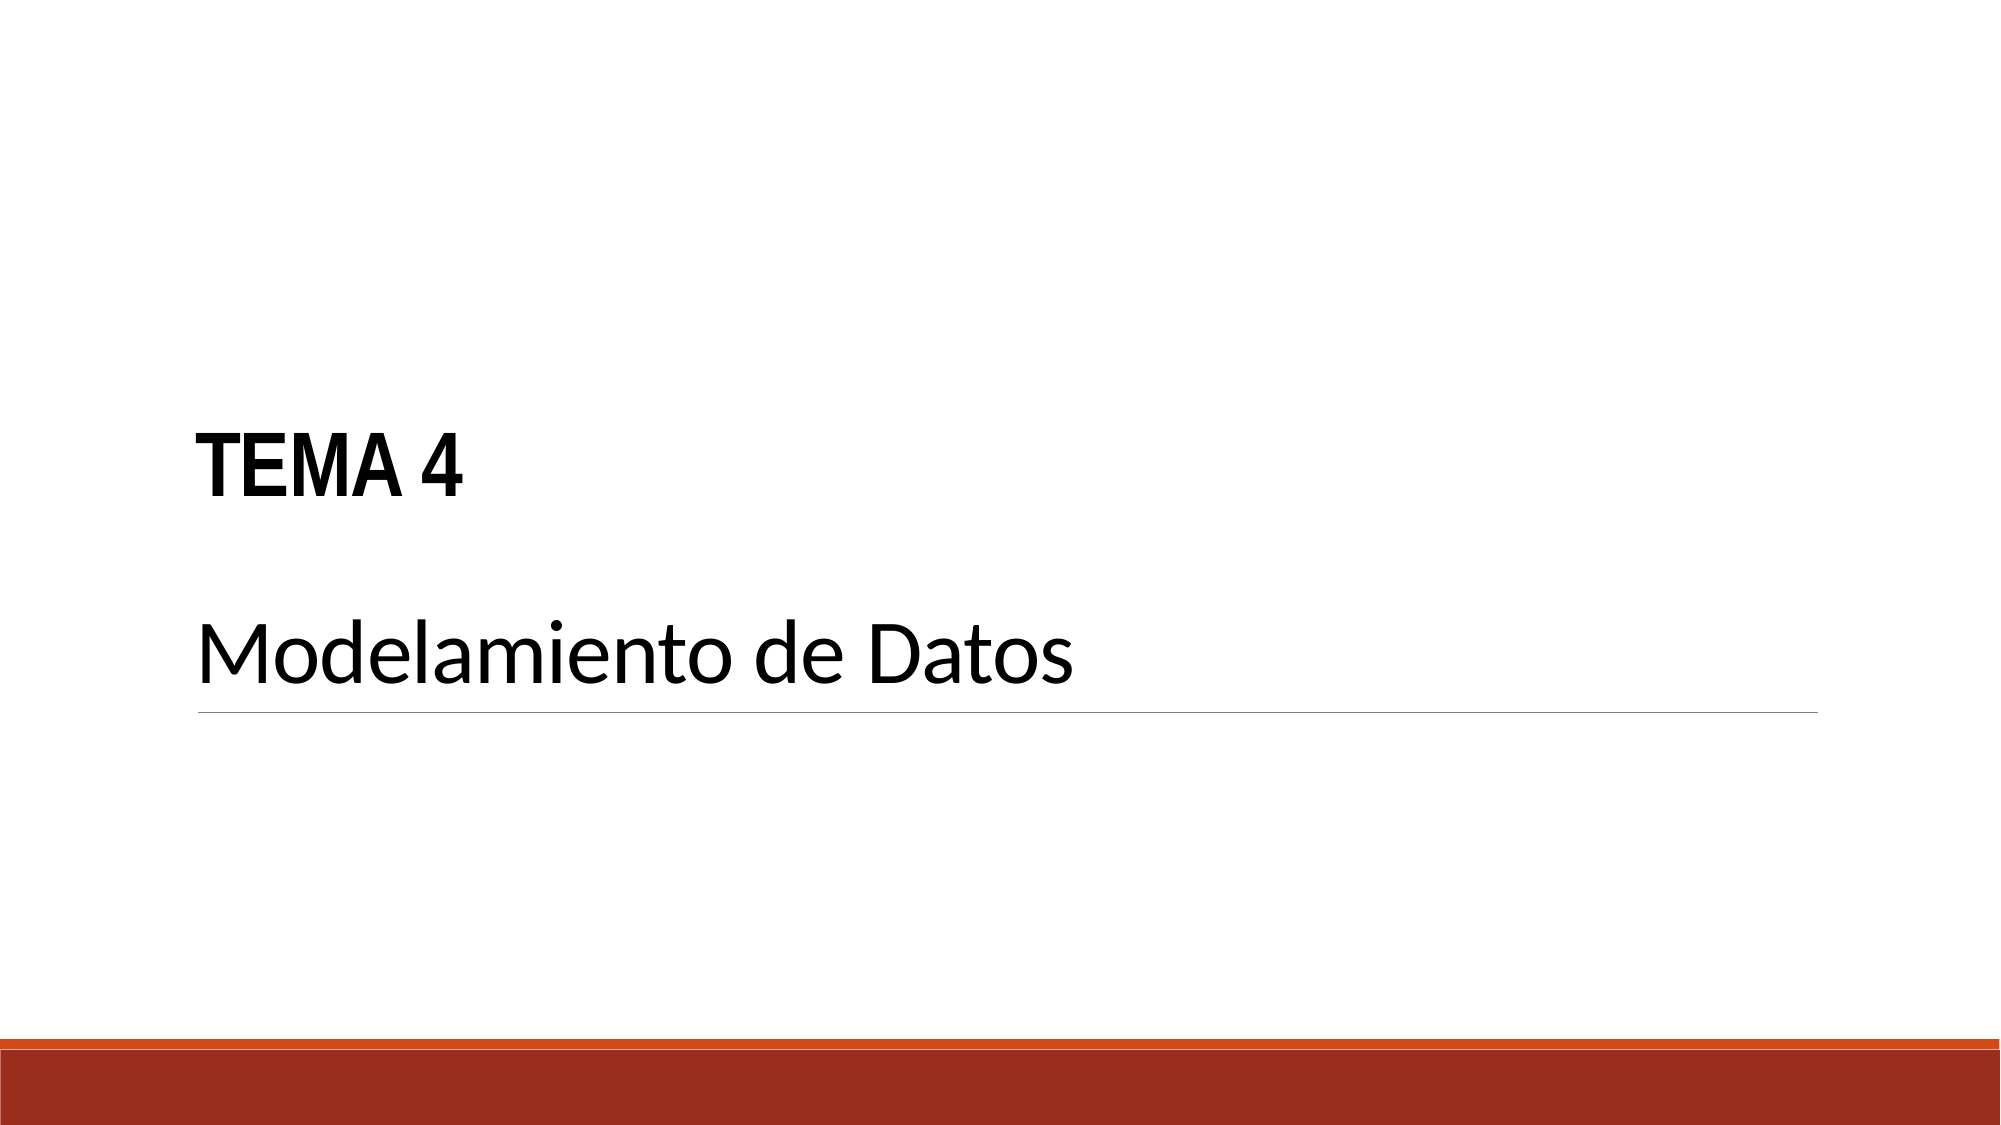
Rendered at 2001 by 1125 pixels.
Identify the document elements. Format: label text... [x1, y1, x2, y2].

title TEMA 4 Modelamiento de Datos [180, 124, 1830, 710]
